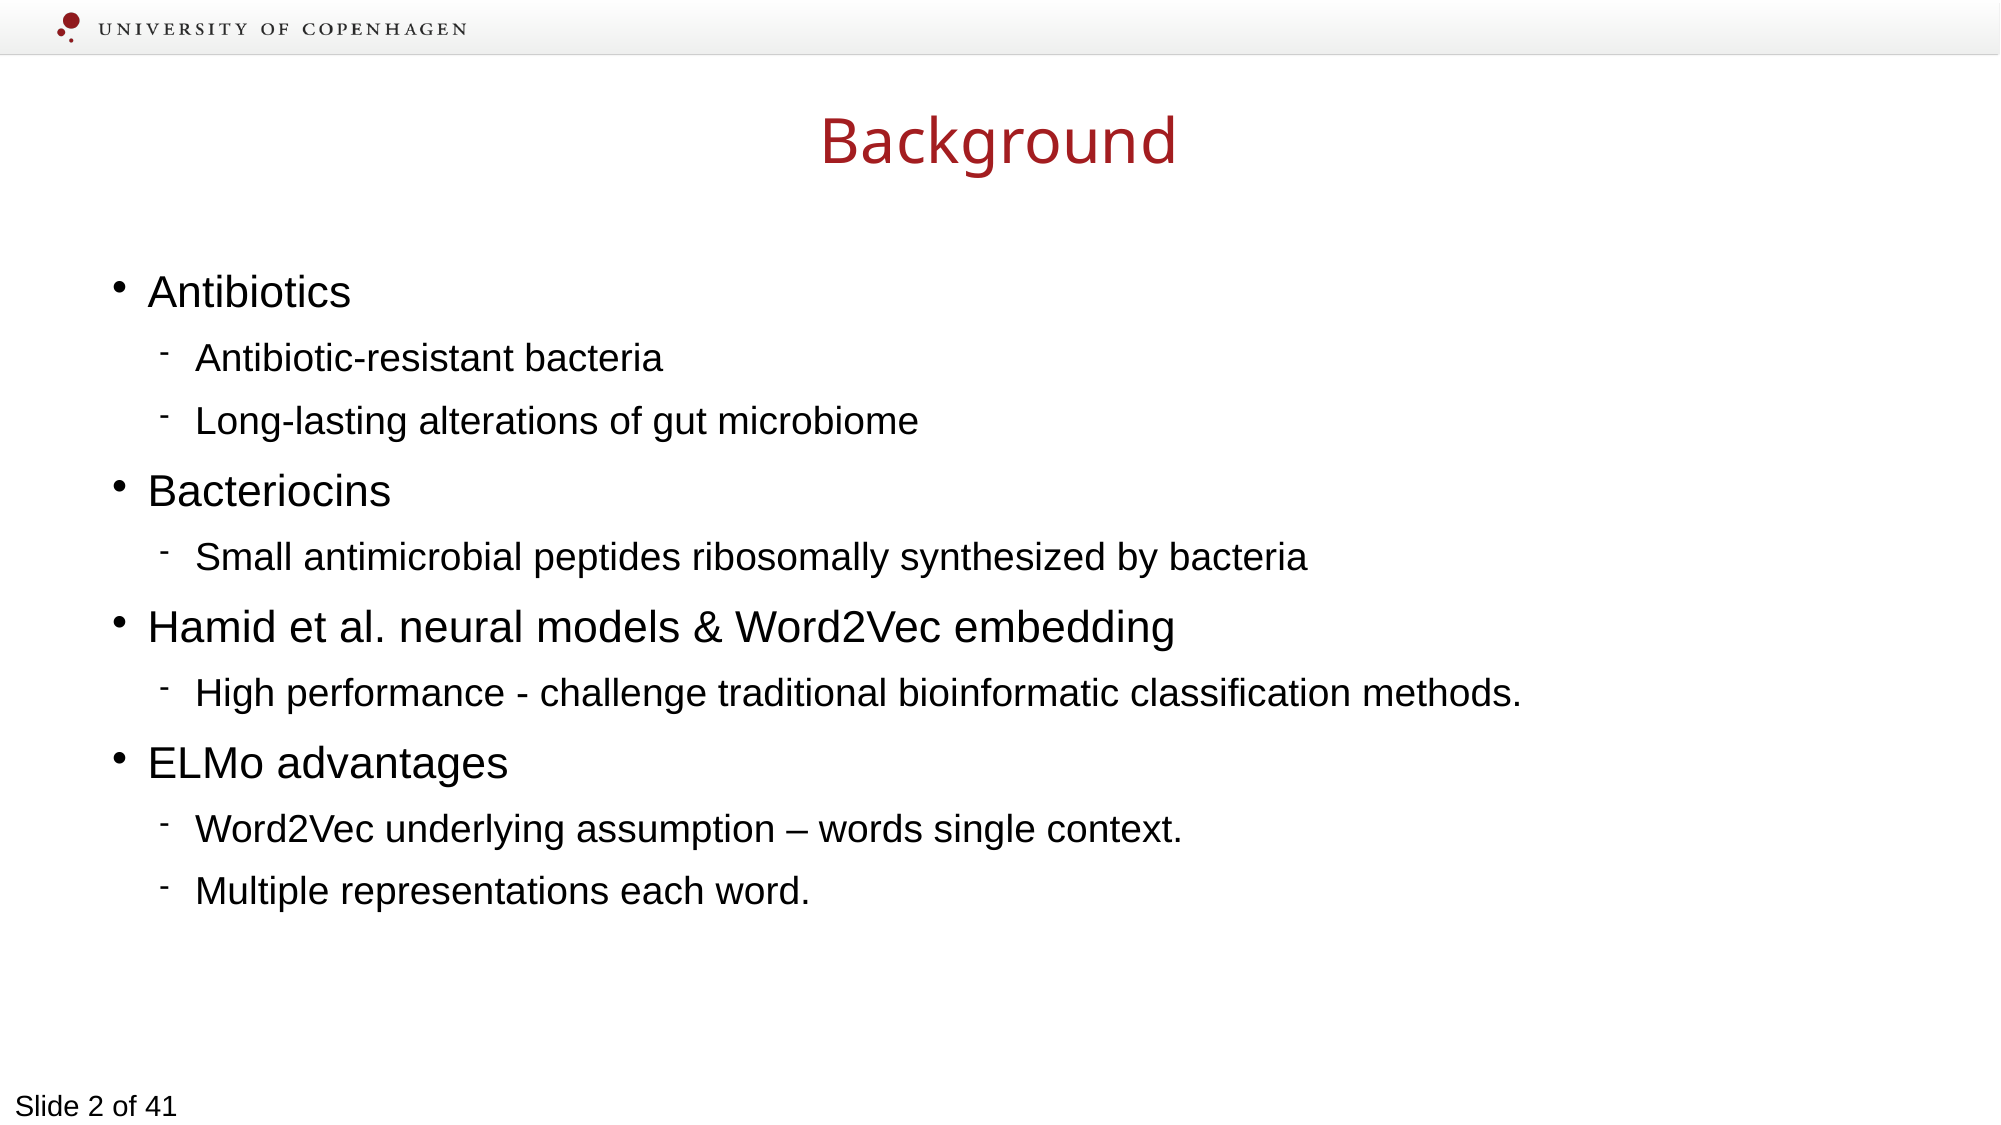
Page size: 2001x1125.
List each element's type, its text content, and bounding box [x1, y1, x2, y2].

text_box Antibiotics Antibiotic-resistant bacteria Long-lasting alterations of gut microbiome Bacteriocins Small antimicrobial peptides ribosomally synthesized by bacteria Hamid et al. neural models & Word2Vec embedding High performance - challenge traditional bioinformatic classification methods. ELMo advantages Word2Vec underlying assumption – words single context. Multiple representations each word. [99, 263, 1900, 916]
text_box Background [99, 44, 1900, 233]
text_box [96, 101, 1903, 243]
picture [92, 15, 474, 41]
